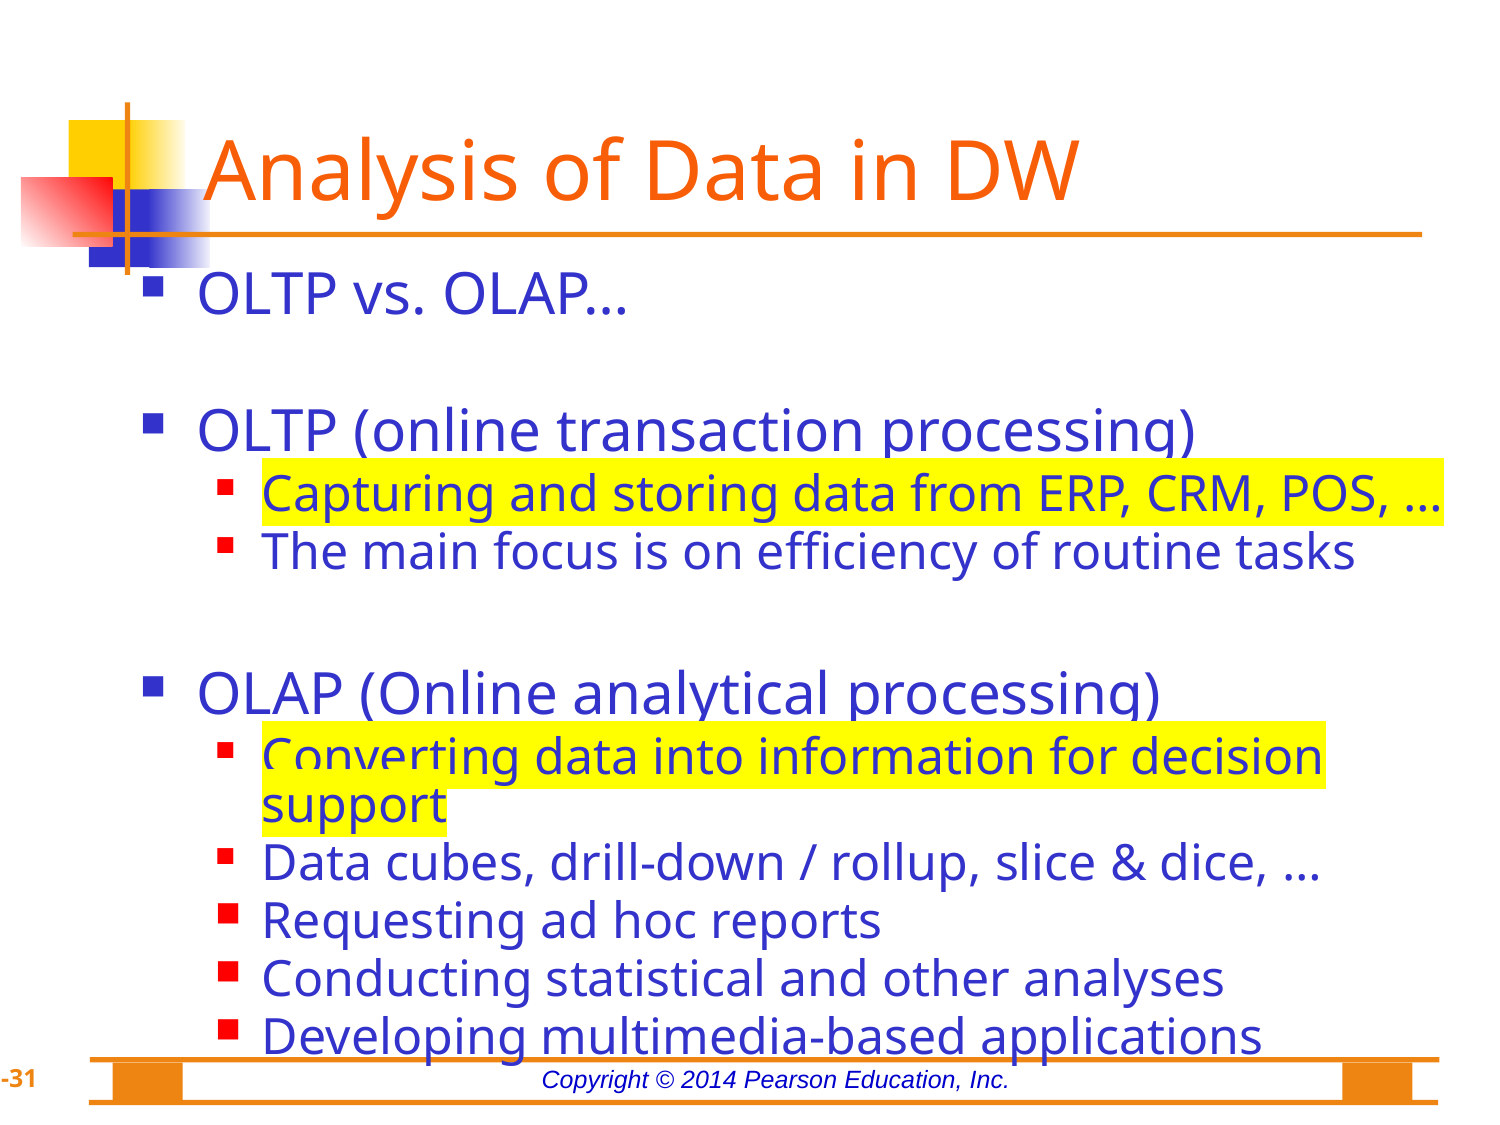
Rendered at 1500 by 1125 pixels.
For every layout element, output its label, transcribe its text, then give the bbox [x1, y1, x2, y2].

list OLTP vs. OLAP… OLTP (online transaction processing) Capturing and storing data from ERP, CRM, POS, … The main focus is on efficiency of routine tasks OLAP (Online analytical processing) Converting data into information for decision support Data cubes, drill-down / rollup, slice & dice, … Requesting ad hoc reports Conducting statistical and other analyses Developing multimedia-based applications [124, 262, 1476, 1063]
title Analysis of Data in DW [188, 37, 1468, 226]
